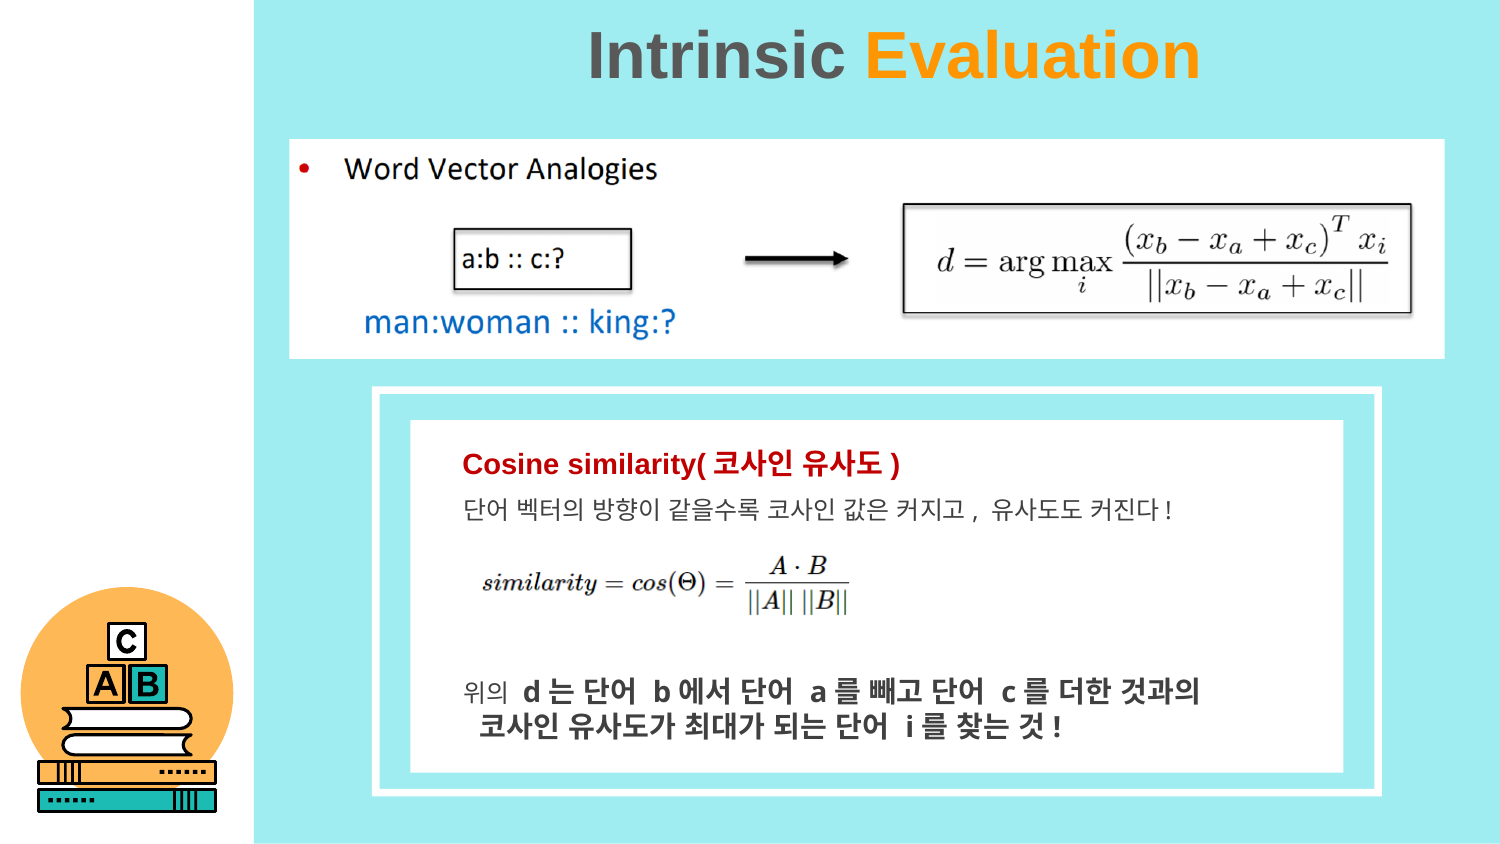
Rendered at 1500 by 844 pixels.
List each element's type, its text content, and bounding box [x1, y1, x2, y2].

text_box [447, 437, 1315, 821]
text_box [370, 384, 1384, 799]
picture [466, 540, 858, 627]
text_box [408, 418, 1346, 775]
picture [289, 139, 1445, 359]
title Intrinsic Evaluation [289, 4, 1500, 132]
